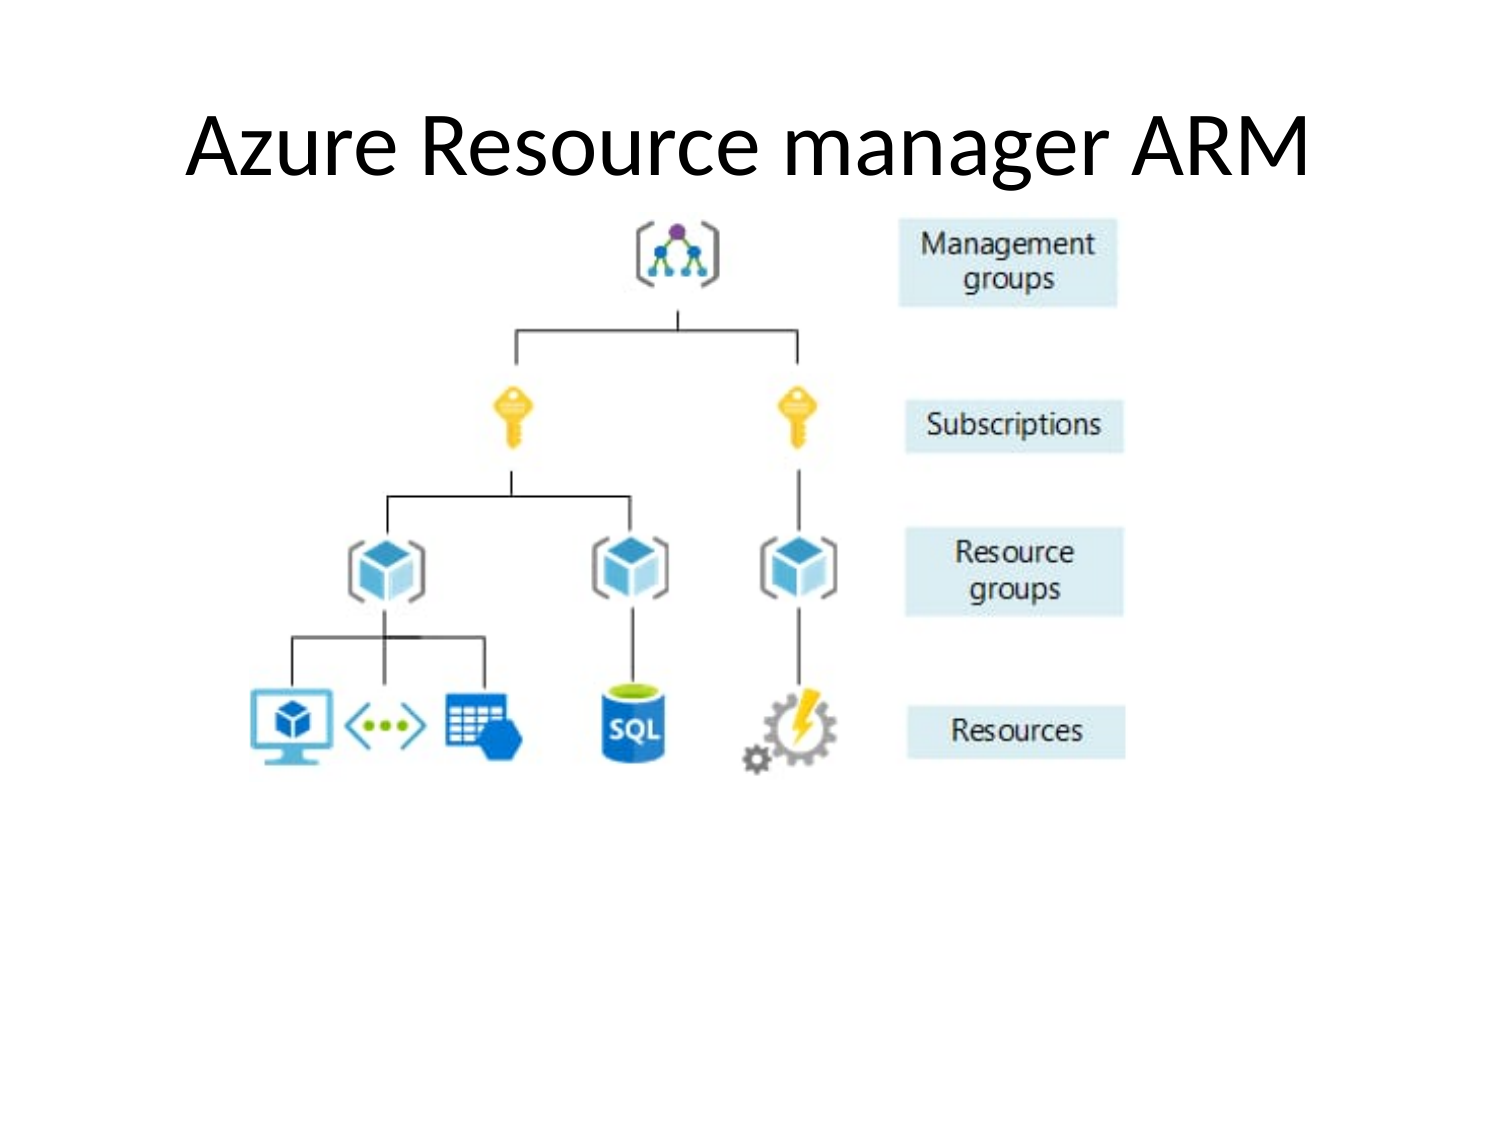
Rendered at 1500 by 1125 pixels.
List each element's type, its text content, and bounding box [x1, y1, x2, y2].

picture [249, 212, 1128, 783]
title Azure Resource manager ARM [75, 45, 1425, 233]
